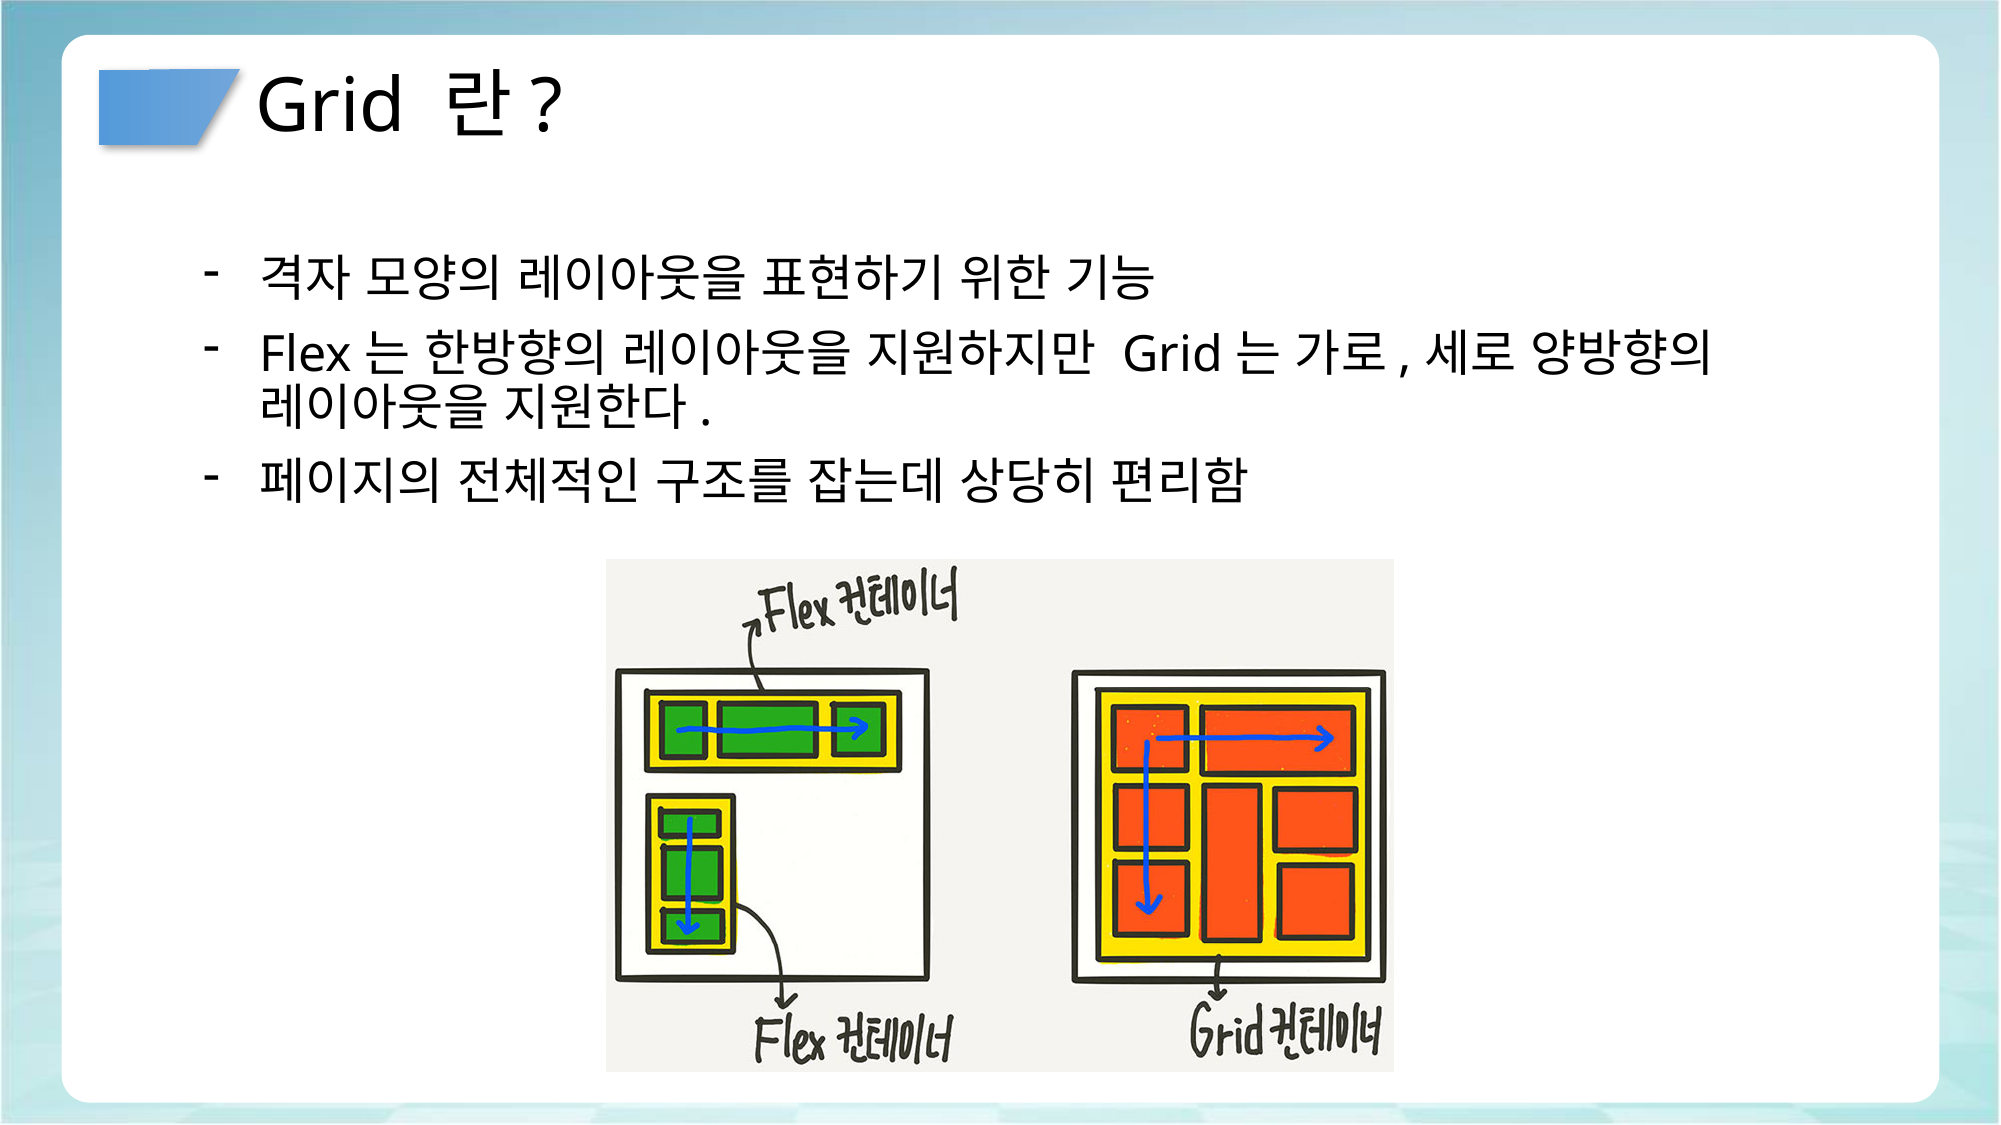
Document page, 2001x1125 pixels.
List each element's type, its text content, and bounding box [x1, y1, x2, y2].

text_box 격자 모양의 레이아웃을 표현하기 위한 기능 Flex는 한방향의 레이아웃을 지원하지만 Grid는 가로,세로 양방향의 레이아웃을 지원한다. 페이지의 전체적인 구조를 잡는데 상당히 편리함 [188, 245, 1903, 1072]
title Grid 란? [240, 49, 1809, 165]
picture [0, 0, 2001, 1125]
